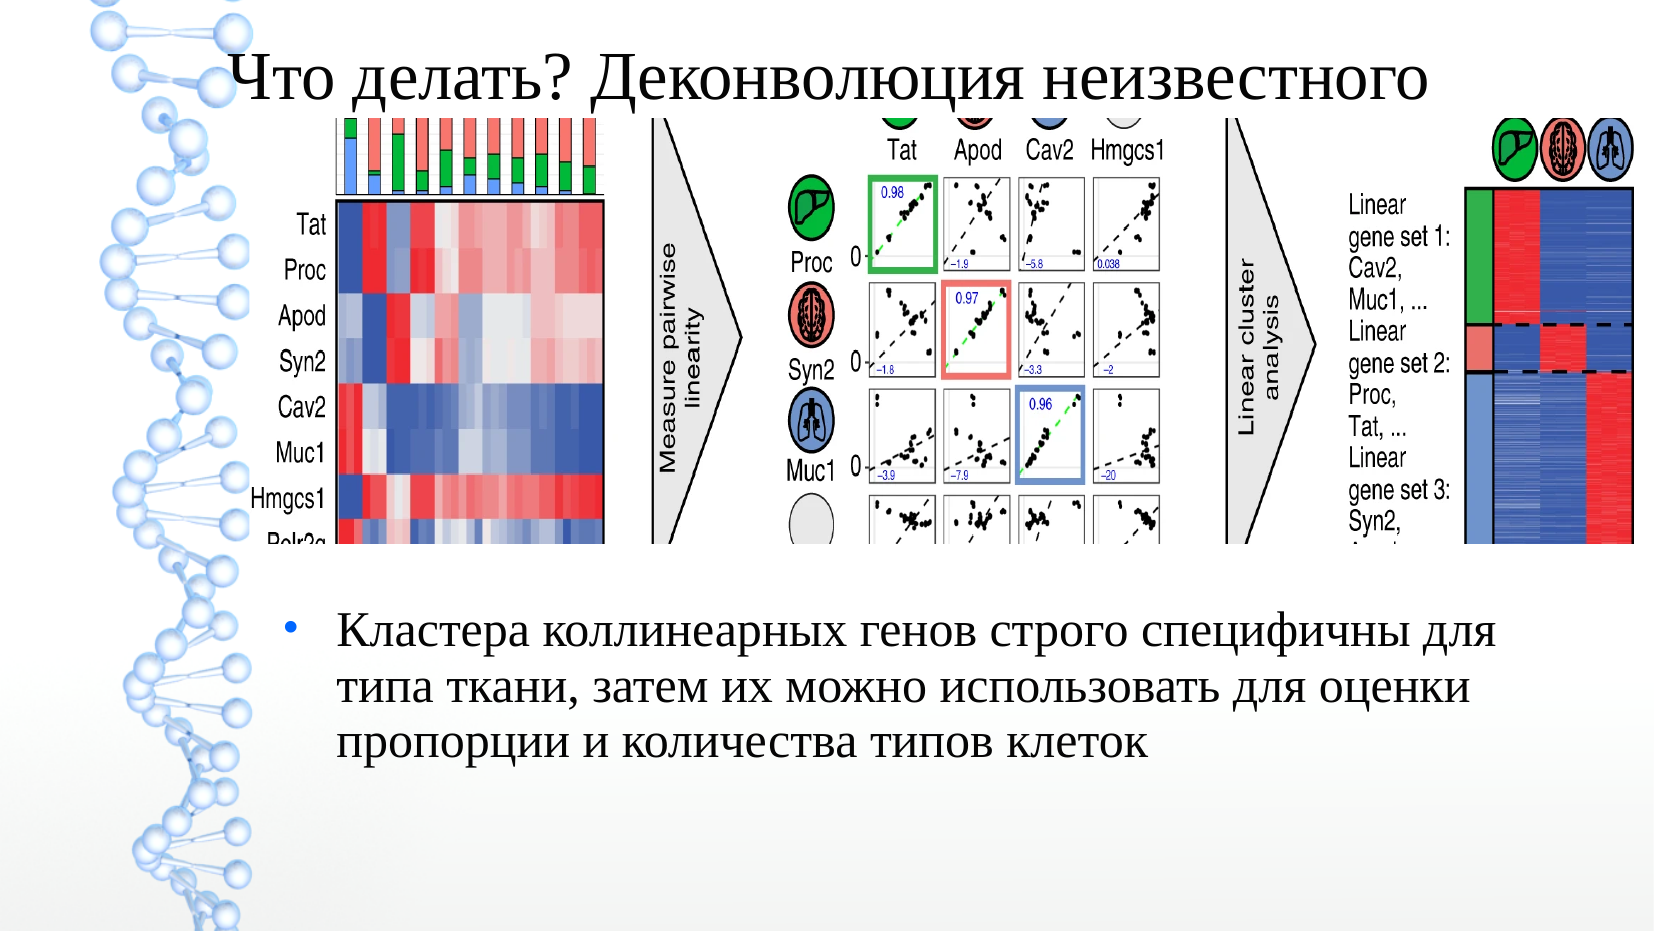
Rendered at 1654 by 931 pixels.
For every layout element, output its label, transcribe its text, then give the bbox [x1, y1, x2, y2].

text_box Кластера коллинеарных генов строго специфичны для типа ткани, затем их можно использовать для оценки пропорции и количества типов клеток [265, 602, 1524, 886]
picture [0, 0, 1654, 931]
text_box Что делать? Деконволюция неизвестного [165, 0, 1494, 154]
